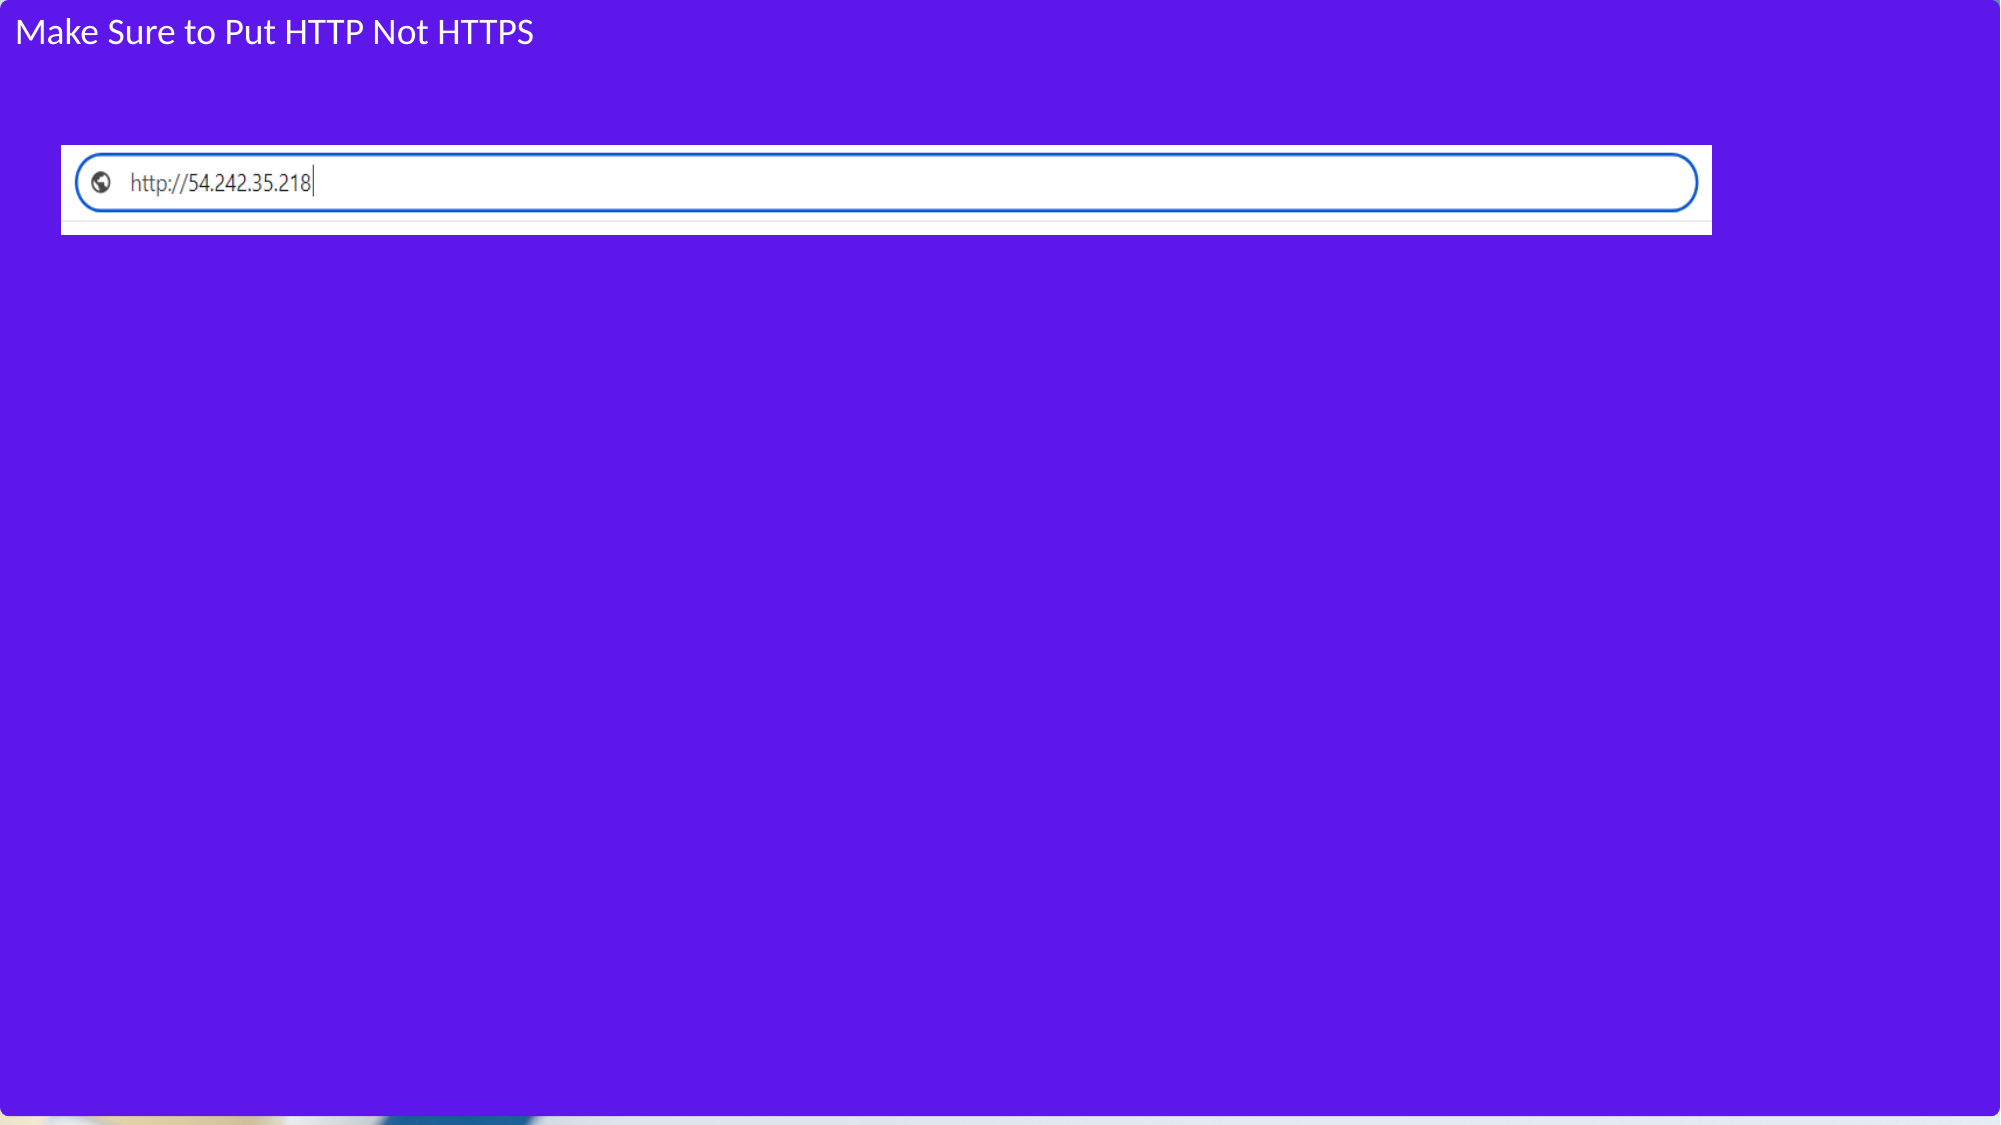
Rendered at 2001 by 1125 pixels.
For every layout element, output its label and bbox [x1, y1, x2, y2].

text_box [0, 0, 2000, 1117]
picture [61, 145, 1712, 235]
text_box [0, 1117, 2000, 1125]
